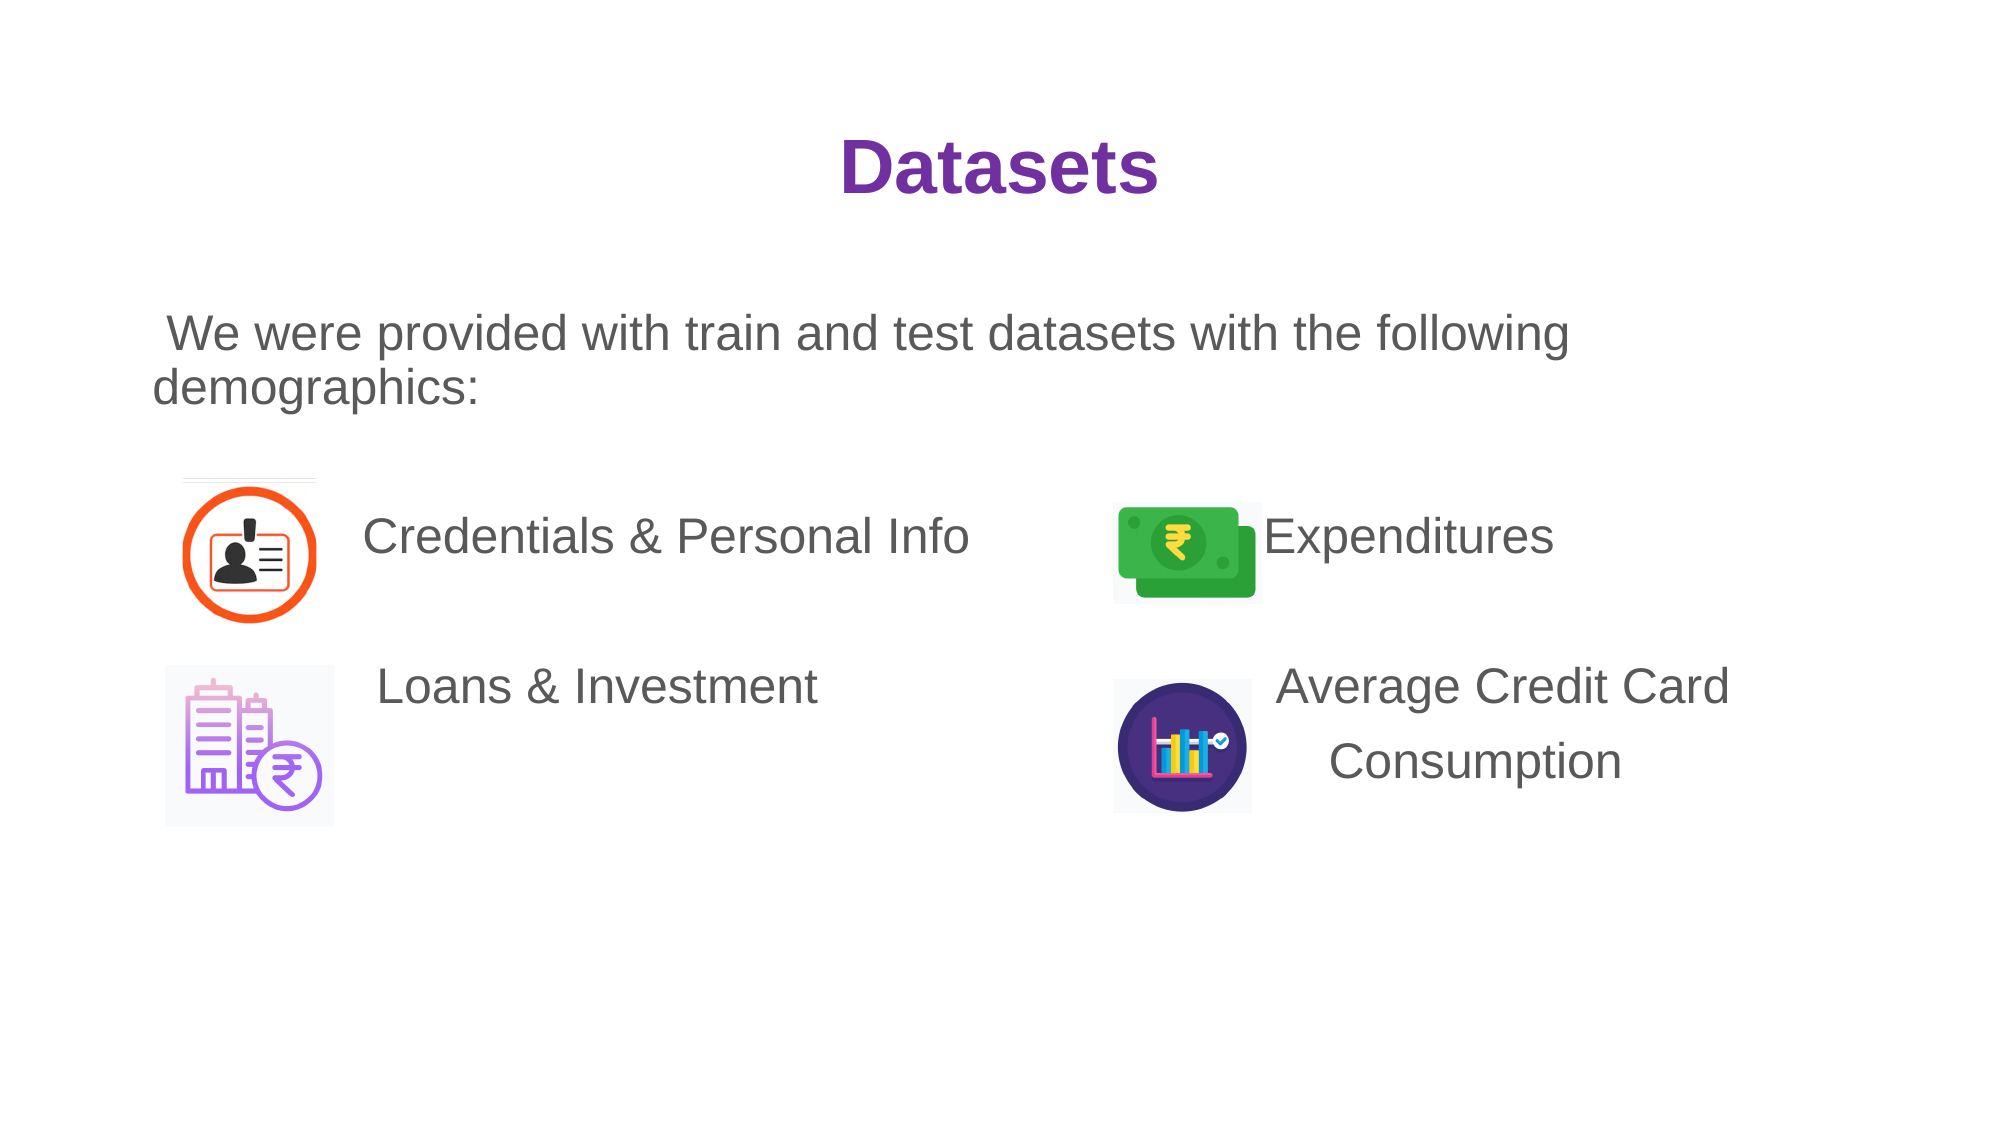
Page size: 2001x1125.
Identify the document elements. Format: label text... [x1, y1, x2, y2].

picture [182, 478, 317, 627]
list We were provided with train and test datasets with the following demographics: Credentials & Personal Info Expenditures Loans & Investment Average Credit Card Consumption [137, 299, 1863, 1014]
picture [164, 665, 335, 828]
picture [1113, 501, 1263, 604]
picture [1113, 679, 1253, 813]
title Datasets [137, 59, 1863, 278]
